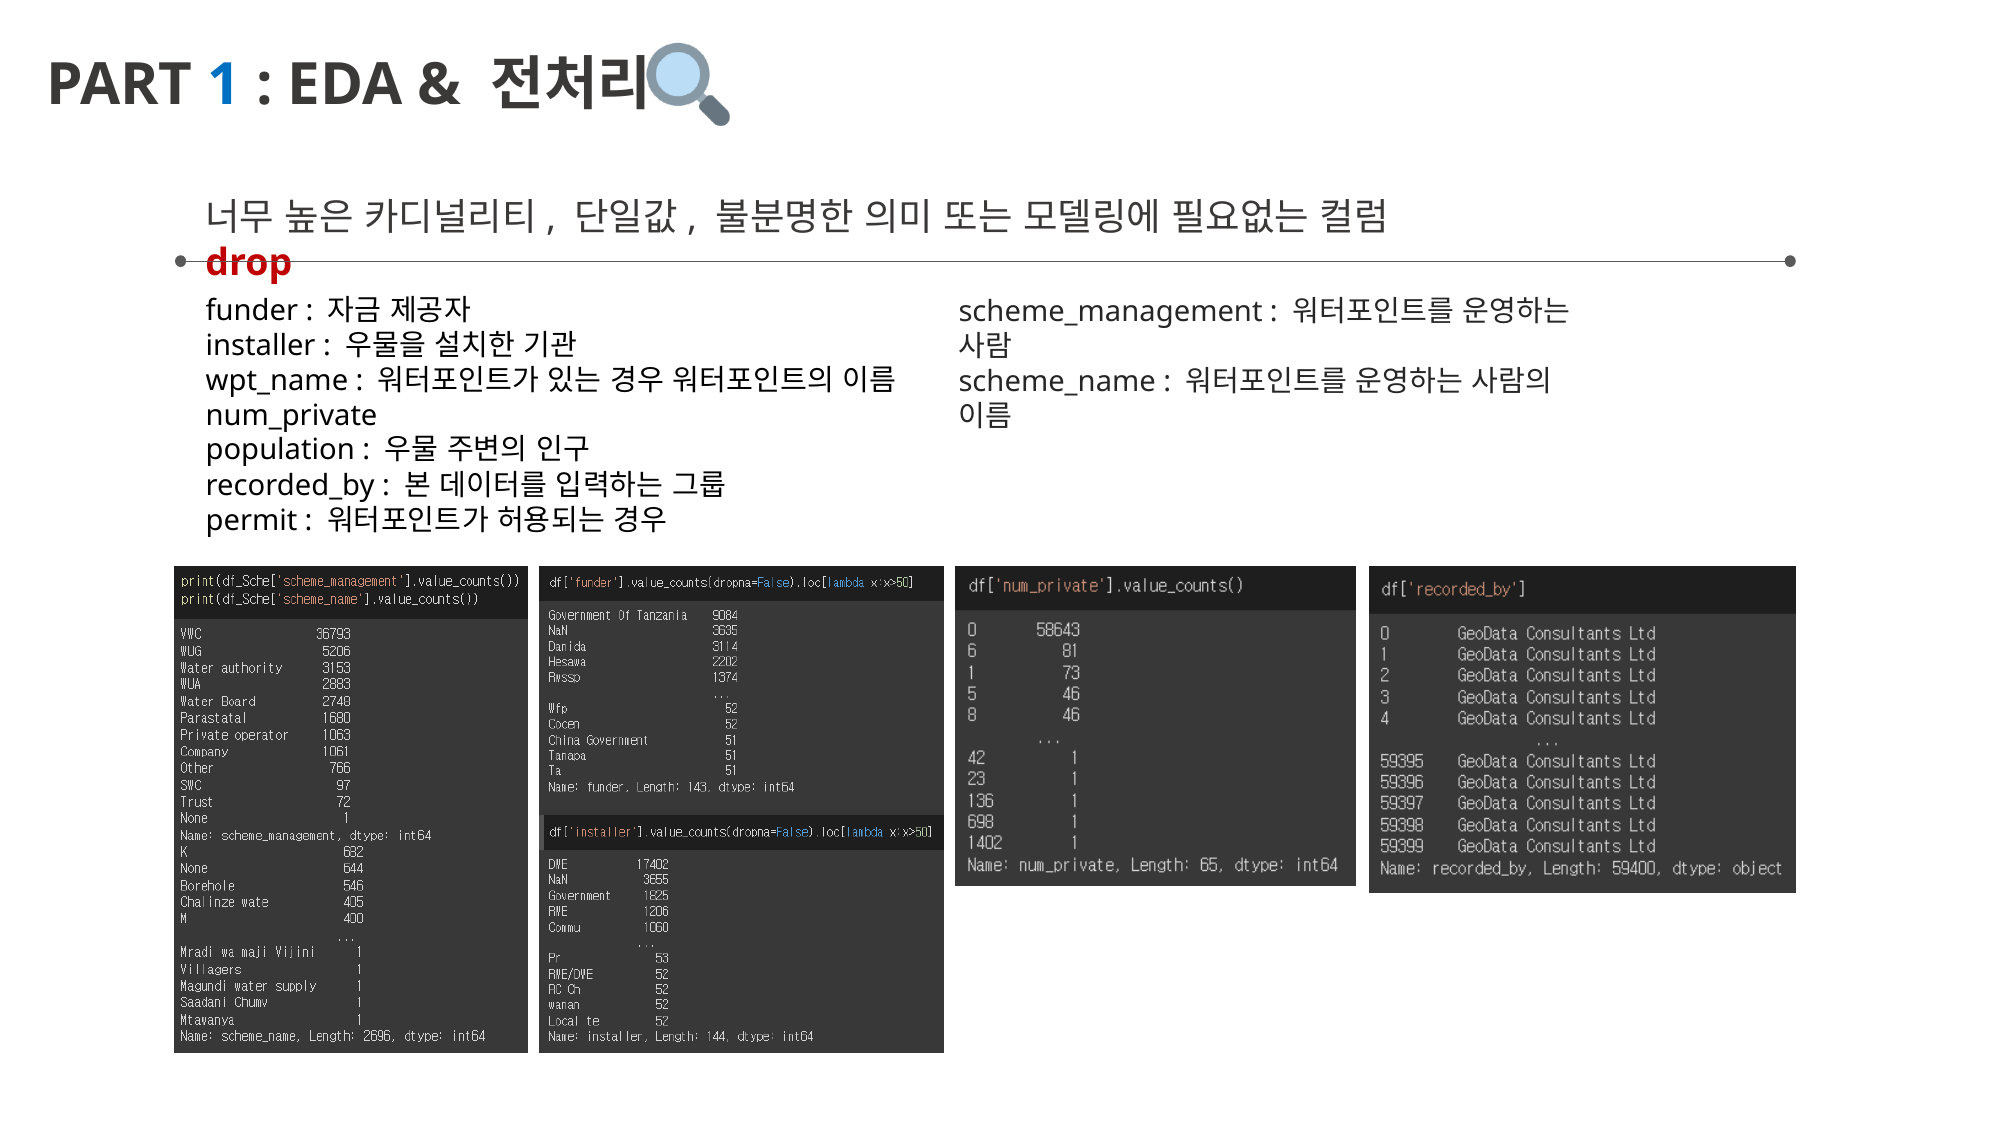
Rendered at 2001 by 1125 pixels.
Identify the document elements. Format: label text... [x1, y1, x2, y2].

text_box scheme_management : 워터포인트를 운영하는 사람 scheme_name : 워터포인트를 운영하는 사람의 이름 [943, 284, 1610, 440]
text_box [174, 255, 1796, 268]
text_box PART 1 : EDA & 전처리 [31, 36, 1757, 136]
text_box 너무 높은 카디널리티, 단일값, 불분명한 의미 또는 모델링에 필요없는 컬럼 drop [190, 185, 1463, 255]
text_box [174, 566, 1796, 1053]
text_box 너무 높은 카디널리티, 단일값, 불분명한 의미 또는 모델링에 필요없는 컬럼 drop [190, 268, 1463, 291]
picture [646, 42, 730, 126]
text_box funder : 자금 제공자 installer : 우물을 설치한 기관 wpt_name : 워터포인트가 있는 경우 워터포인트의 이름 num_private population : 우물 주변의 인구 recorded_by : 본 데이터를 입력하는 그룹 permit : 워터포인트가 허용되는 경우 [190, 291, 1191, 544]
